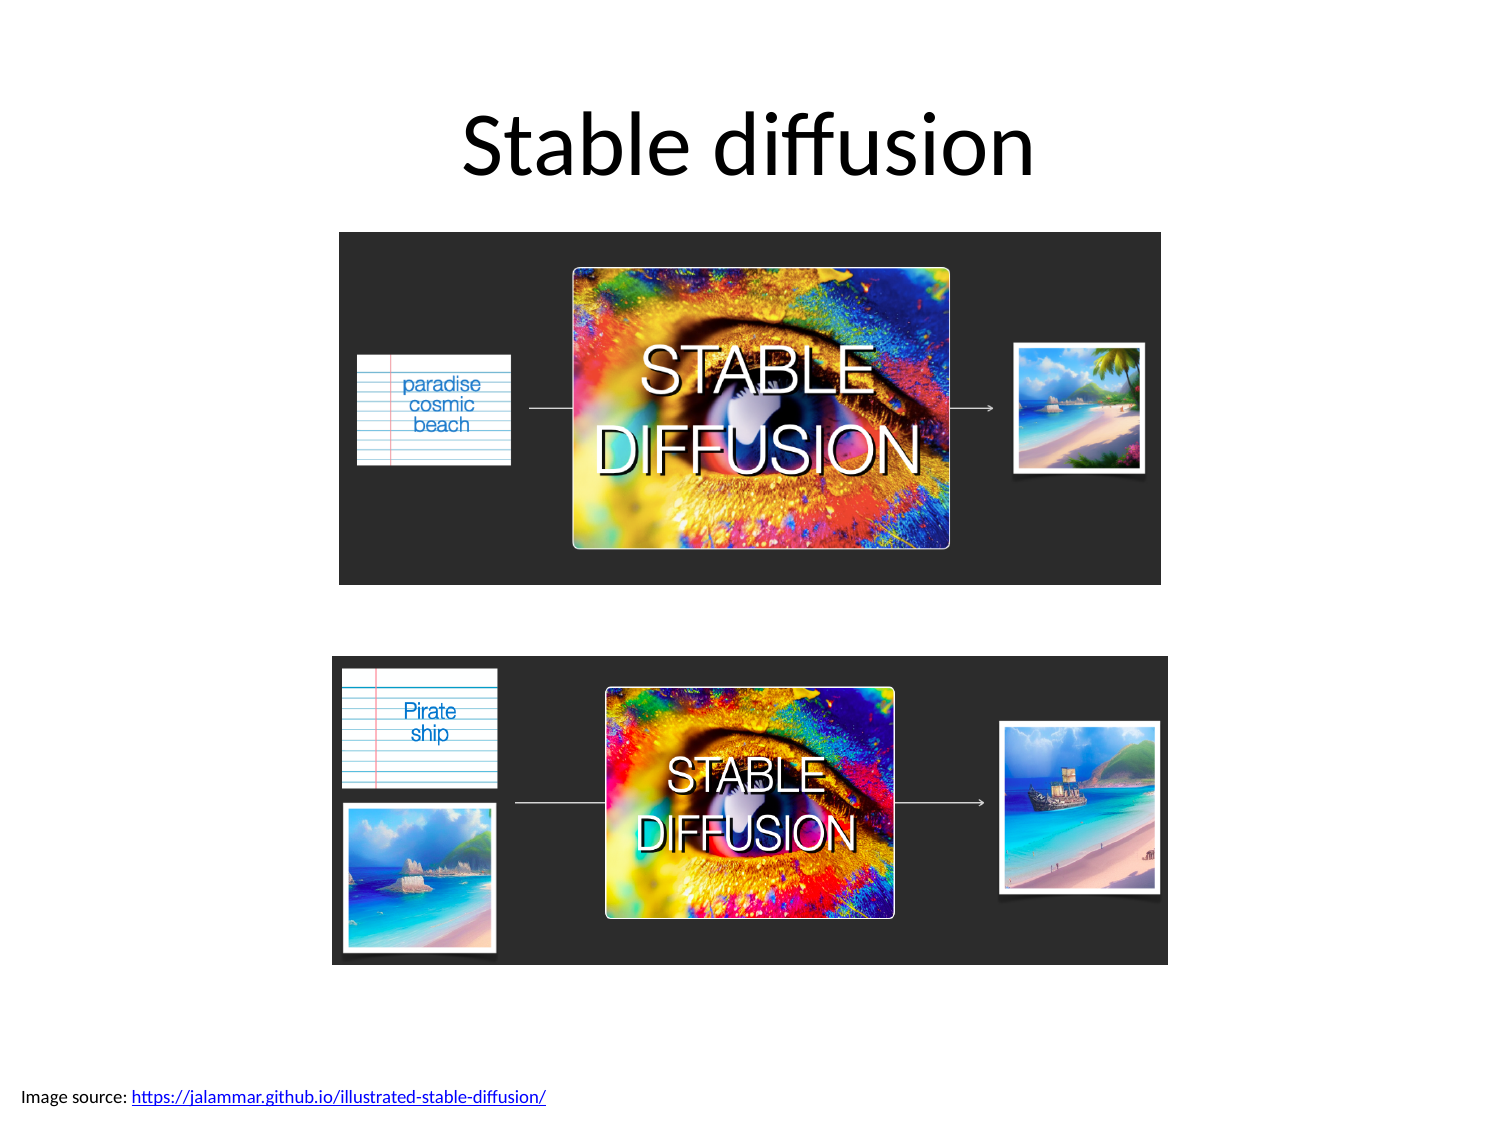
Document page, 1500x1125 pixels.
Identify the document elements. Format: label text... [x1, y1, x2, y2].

text_box Image source: https://jalammar.github.io/illustrated-stable-diffusion/ [6, 1077, 566, 1115]
picture [339, 232, 1161, 586]
picture [332, 656, 1168, 965]
title Stable diffusion [75, 45, 1425, 233]
